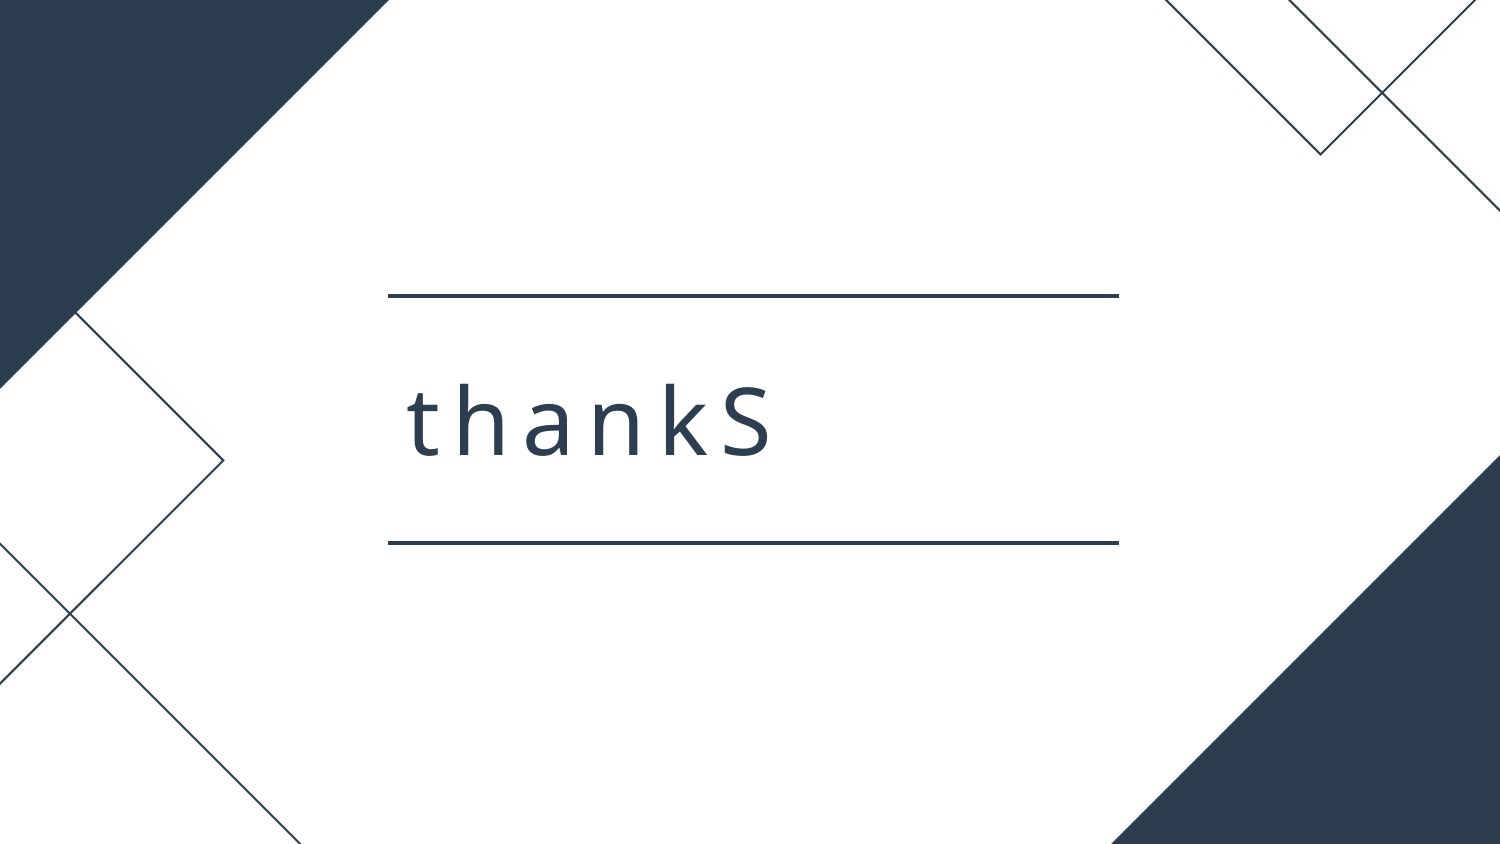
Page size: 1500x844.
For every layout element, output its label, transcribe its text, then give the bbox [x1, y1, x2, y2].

text_box [0, 0, 391, 391]
text_box thankS [391, 353, 1109, 482]
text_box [0, 540, 303, 844]
text_box [0, 313, 225, 540]
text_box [1277, 0, 1500, 228]
text_box [1164, 0, 1277, 113]
text_box [1109, 453, 1500, 844]
